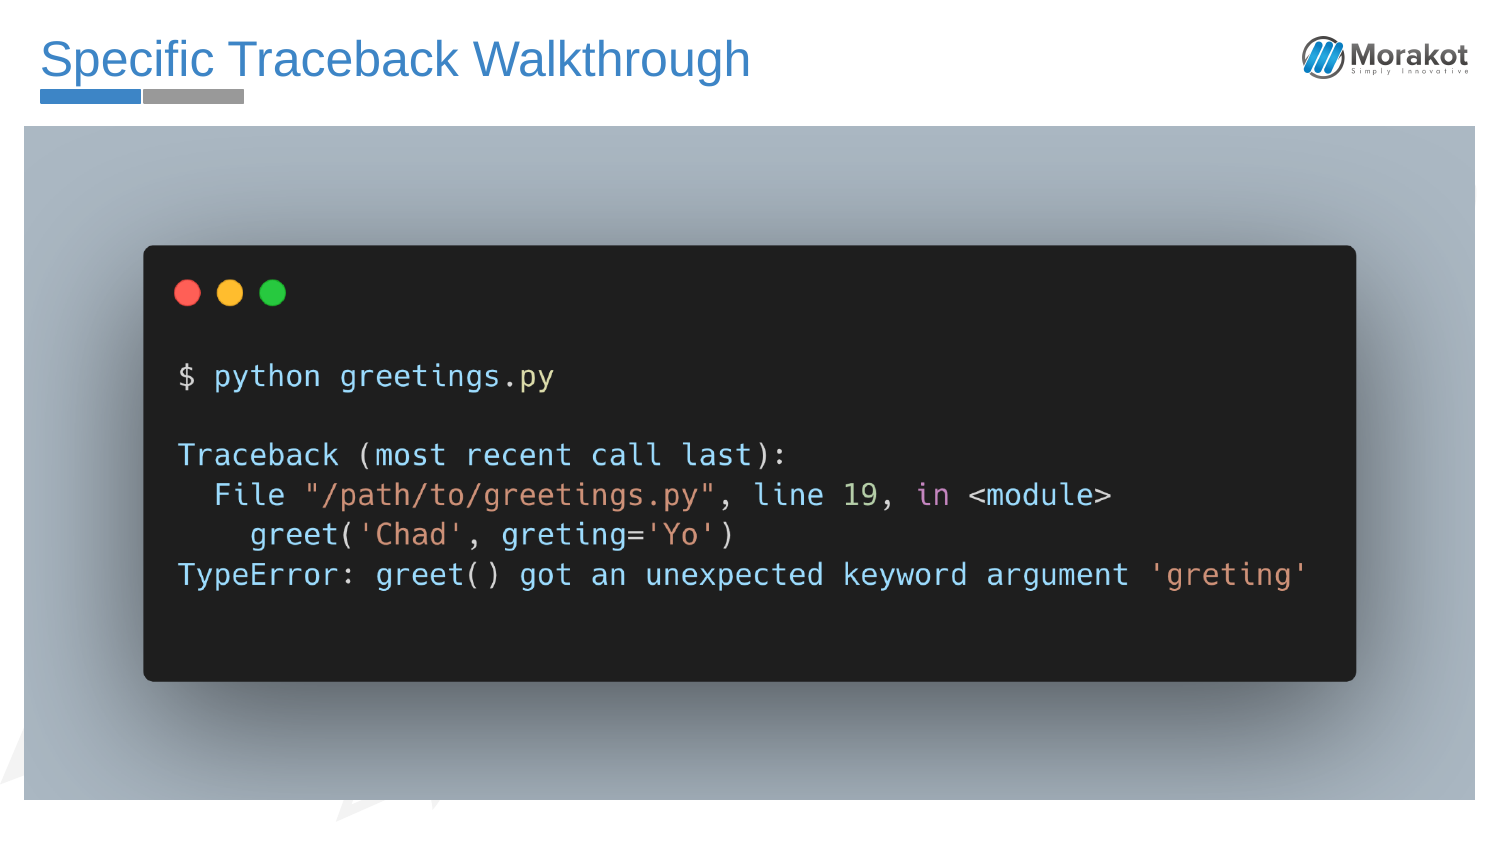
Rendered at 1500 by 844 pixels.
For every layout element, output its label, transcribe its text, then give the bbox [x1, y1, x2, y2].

title Specific Traceback Walkthrough [24, 18, 955, 102]
picture [24, 126, 1476, 800]
picture [1302, 36, 1468, 79]
